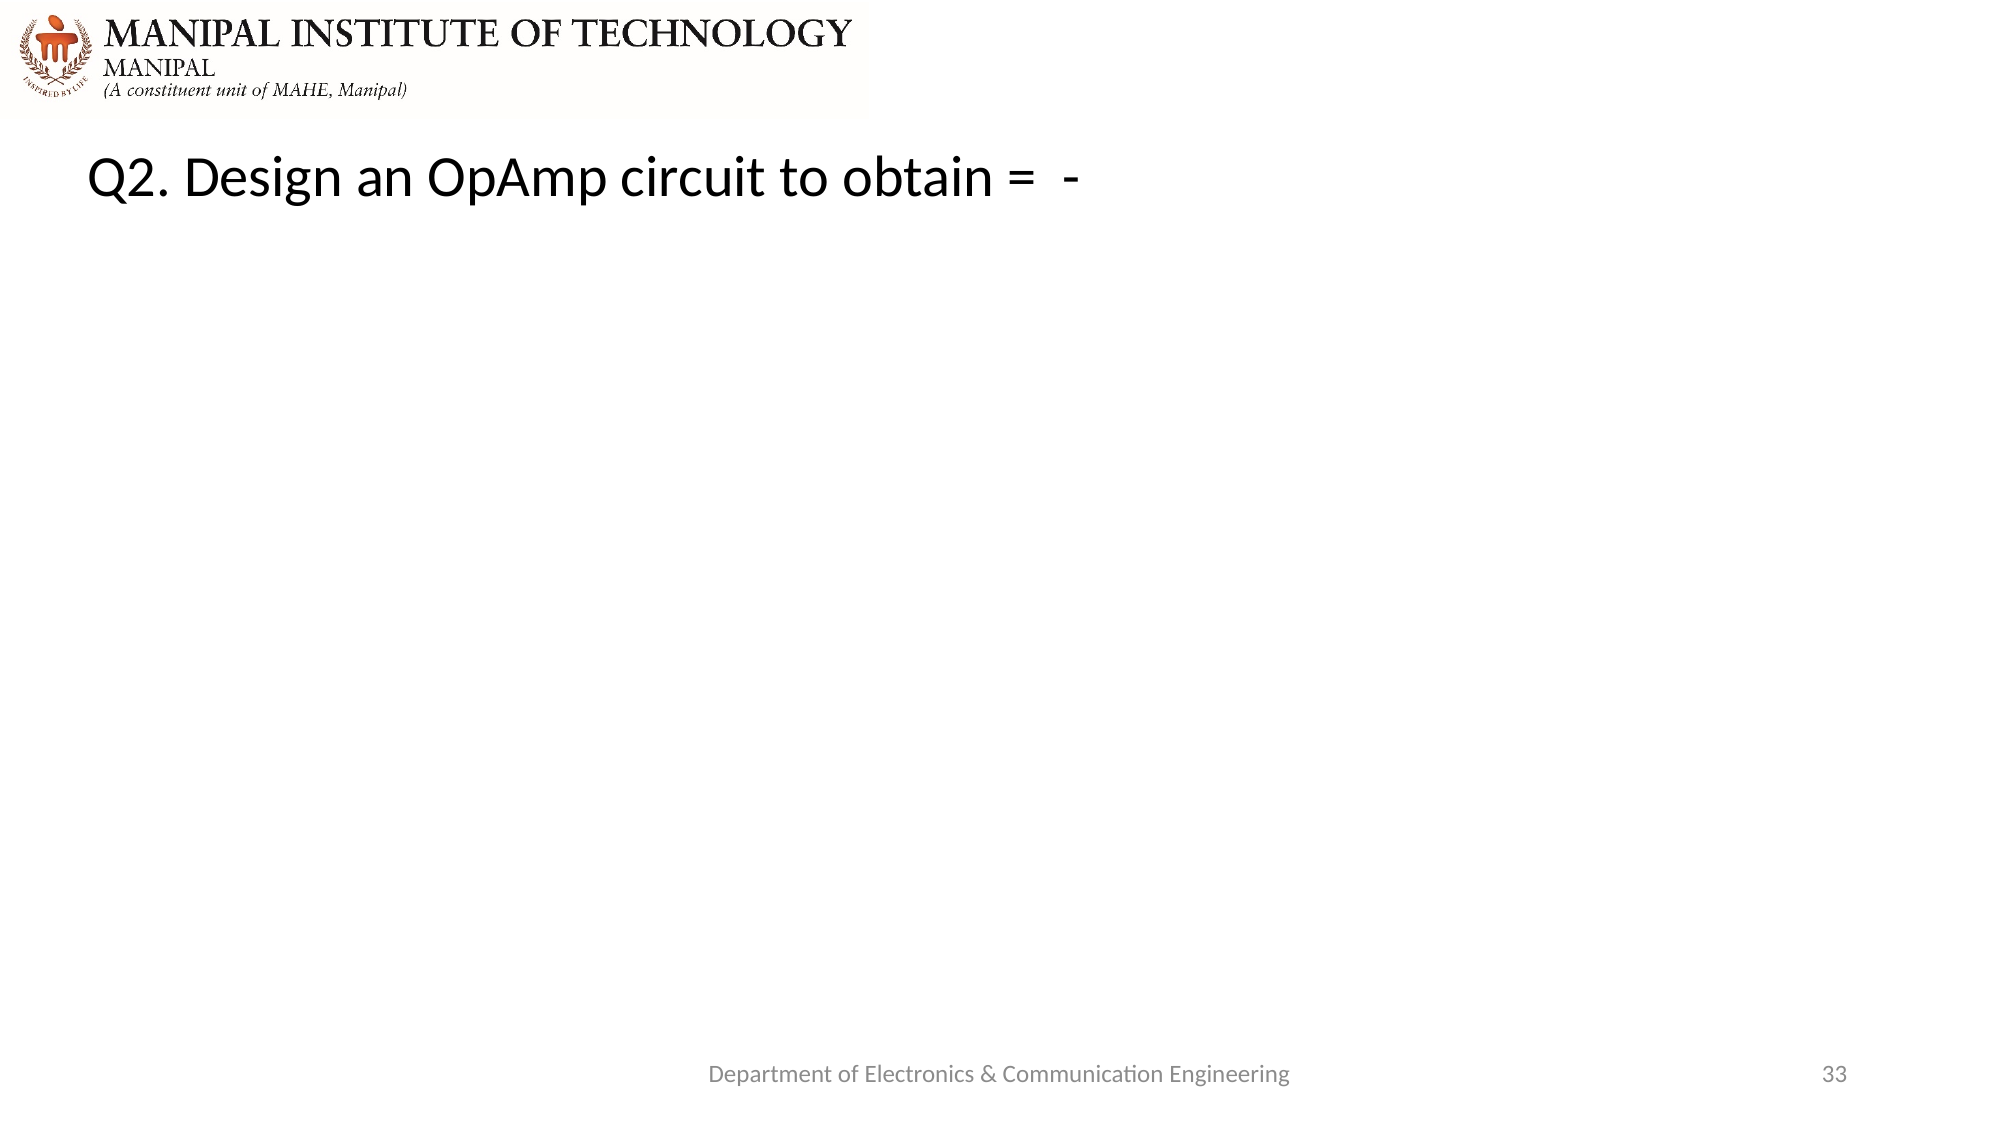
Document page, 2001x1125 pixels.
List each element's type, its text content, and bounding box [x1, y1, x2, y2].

picture [0, 2, 869, 119]
footer Department of Electronics & Communication Engineering [662, 1042, 1338, 1103]
slide_number 33 [1412, 1042, 1863, 1103]
